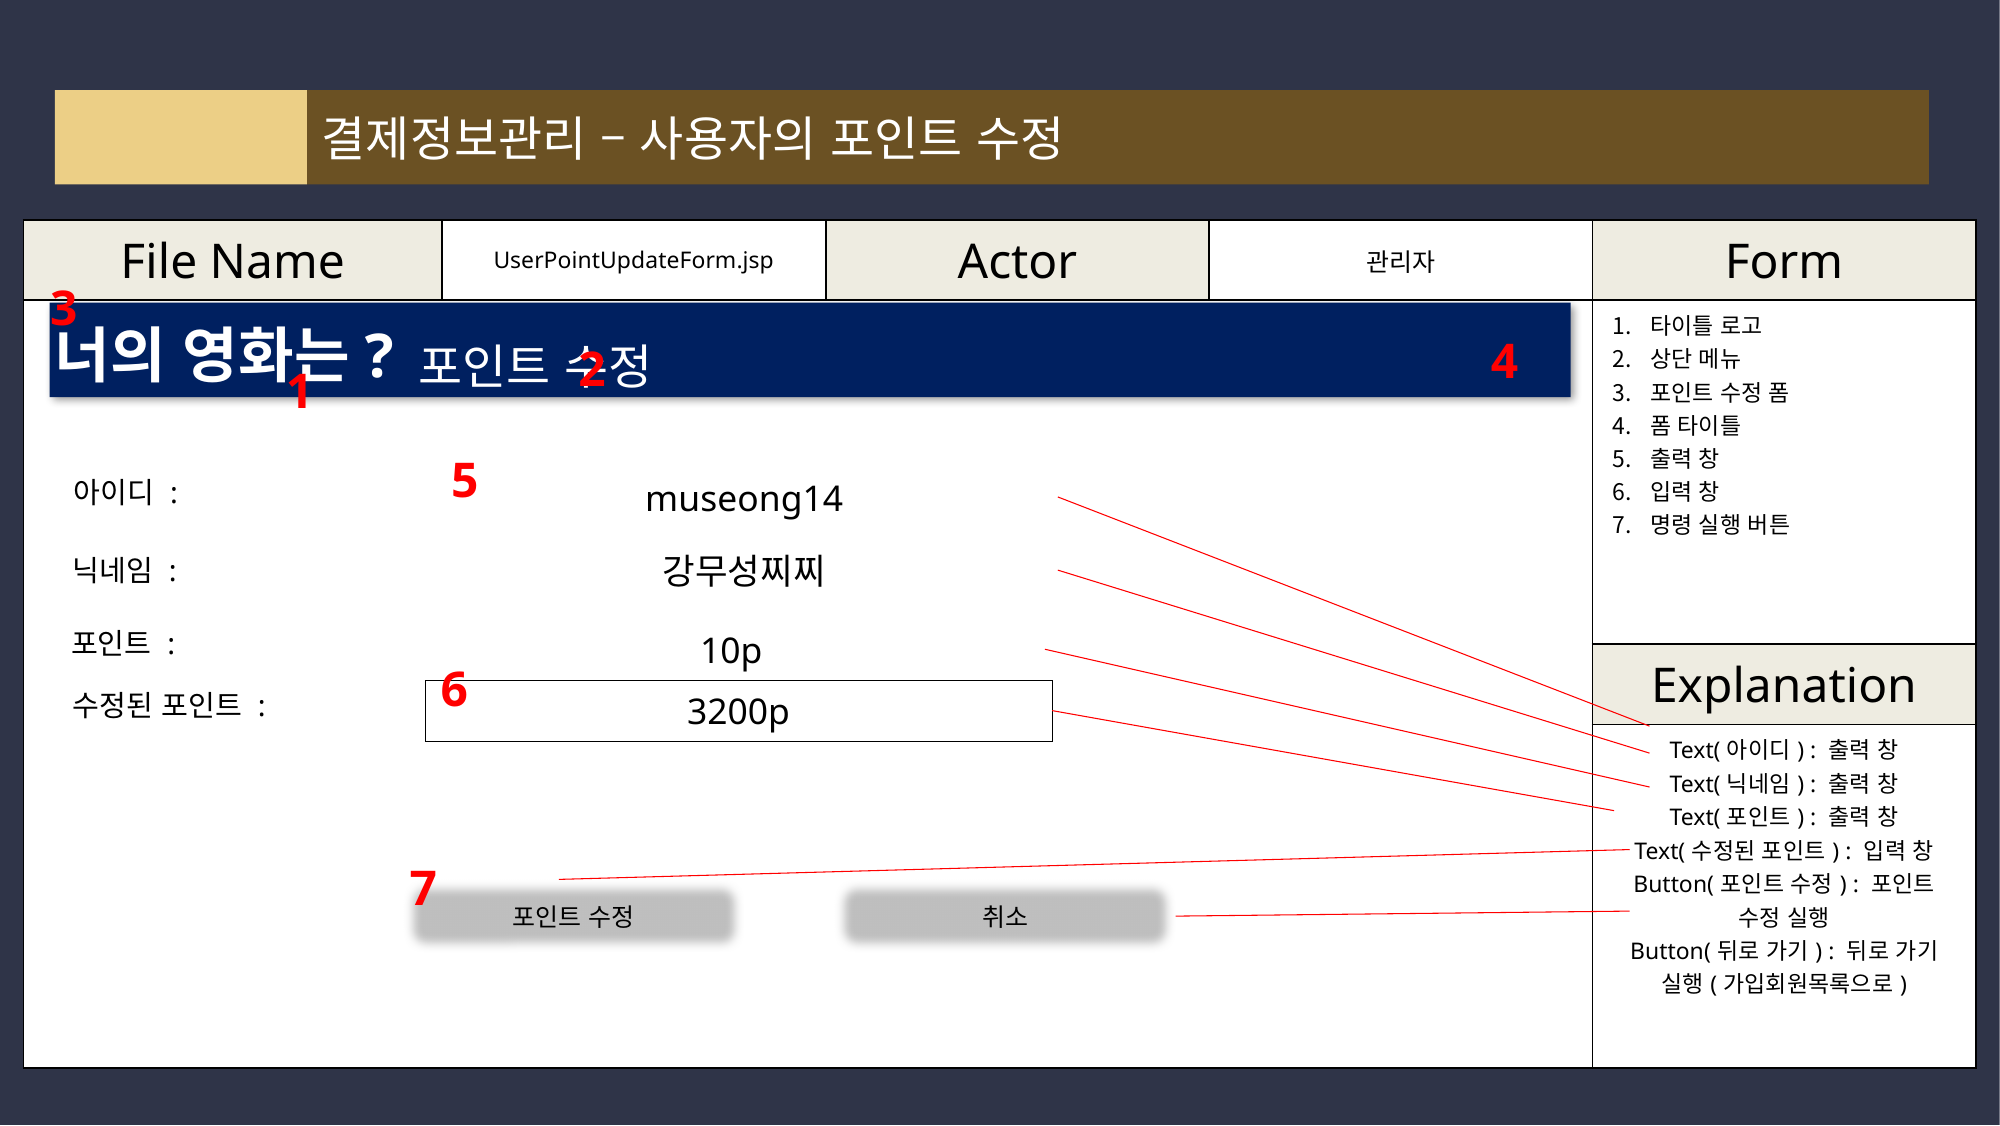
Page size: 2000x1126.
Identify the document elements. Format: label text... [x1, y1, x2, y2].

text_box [558, 849, 1630, 880]
table_header Actor [827, 221, 1208, 299]
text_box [1057, 496, 1650, 570]
table_header 관리자 [1210, 221, 1592, 299]
table_header File Name [24, 221, 441, 299]
table_header UserPointUpdateForm.jsp [443, 221, 825, 299]
table_cell [24, 301, 1592, 1067]
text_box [1057, 570, 1650, 649]
table_cell Explanation [1650, 645, 1975, 724]
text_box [39, 302, 1571, 953]
text_box 3 [32, 269, 110, 345]
table_cell Text(아이디) : 출력 창 Text(닉네임) : 출력 창 Text(포인트) : 출력 창 Text(수정된 포인트) : 입력 창 Button(포인트 수정) : 포인트 수정 실행 Button(뒤로 가기) : 뒤로 가기 실행(가입회원목록으로) [1593, 725, 1975, 1067]
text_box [54, 89, 1929, 185]
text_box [1052, 710, 1615, 811]
table_header Form [1593, 221, 1975, 299]
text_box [1175, 911, 1630, 917]
table_cell 타이틀 로고 상단 메뉴 포인트 수정 폼 폼 타이틀 출력 창 입력 창 명령 실행 버튼 [1593, 301, 1975, 643]
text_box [1044, 649, 1650, 788]
